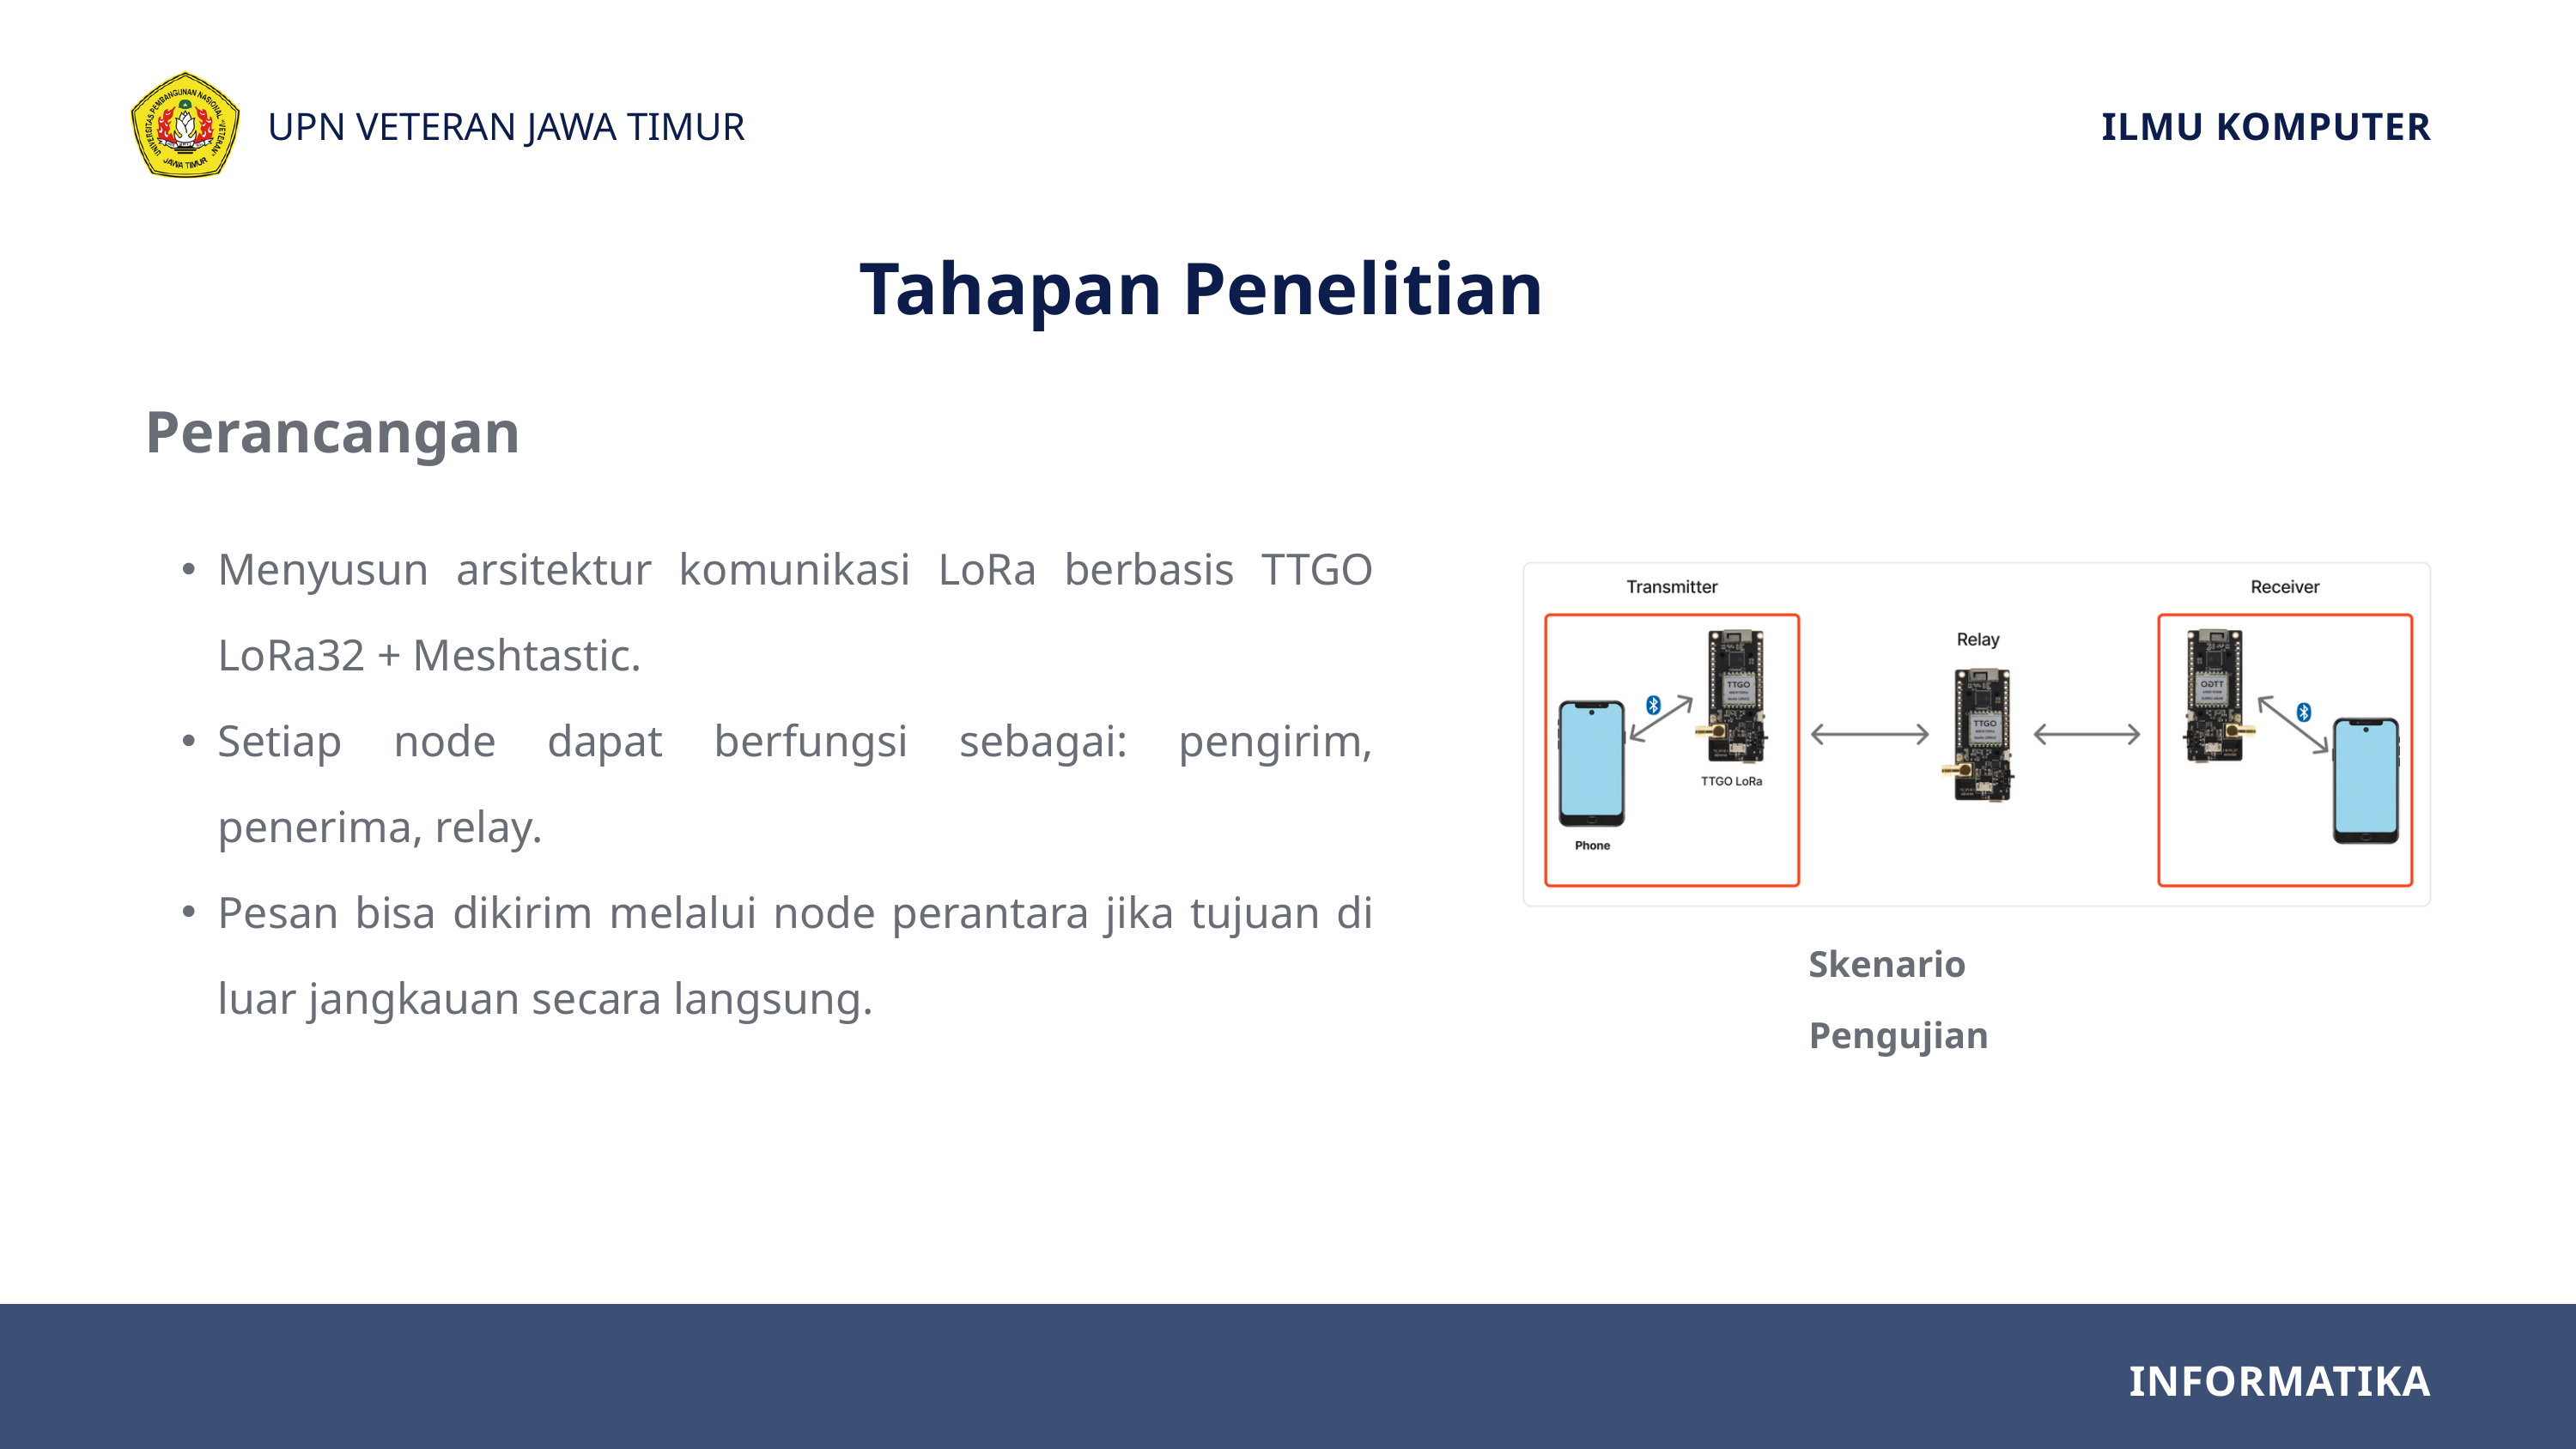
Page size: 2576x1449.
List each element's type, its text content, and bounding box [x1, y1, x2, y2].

text_box ILMU KOMPUTER [2013, 95, 2432, 149]
text_box [130, 70, 240, 179]
text_box Menyusun arsitektur komunikasi LoRa berbasis TTGO LoRa32 + Meshtastic. Setiap node dapat berfungsi sebagai: pengirim, penerima, relay. Pesan bisa dikirim melalui node perantara jika tujuan di luar jangkauan secara langsung. [144, 507, 1375, 1023]
text_box Tahapan Penelitian [859, 257, 1613, 330]
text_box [0, 1303, 2576, 1449]
text_box [1494, 533, 2460, 936]
text_box UPN VETERAN JAWA TIMUR [267, 95, 793, 149]
text_box Skenario Pengujian [1808, 912, 2146, 1056]
text_box Perancangan [144, 405, 899, 464]
